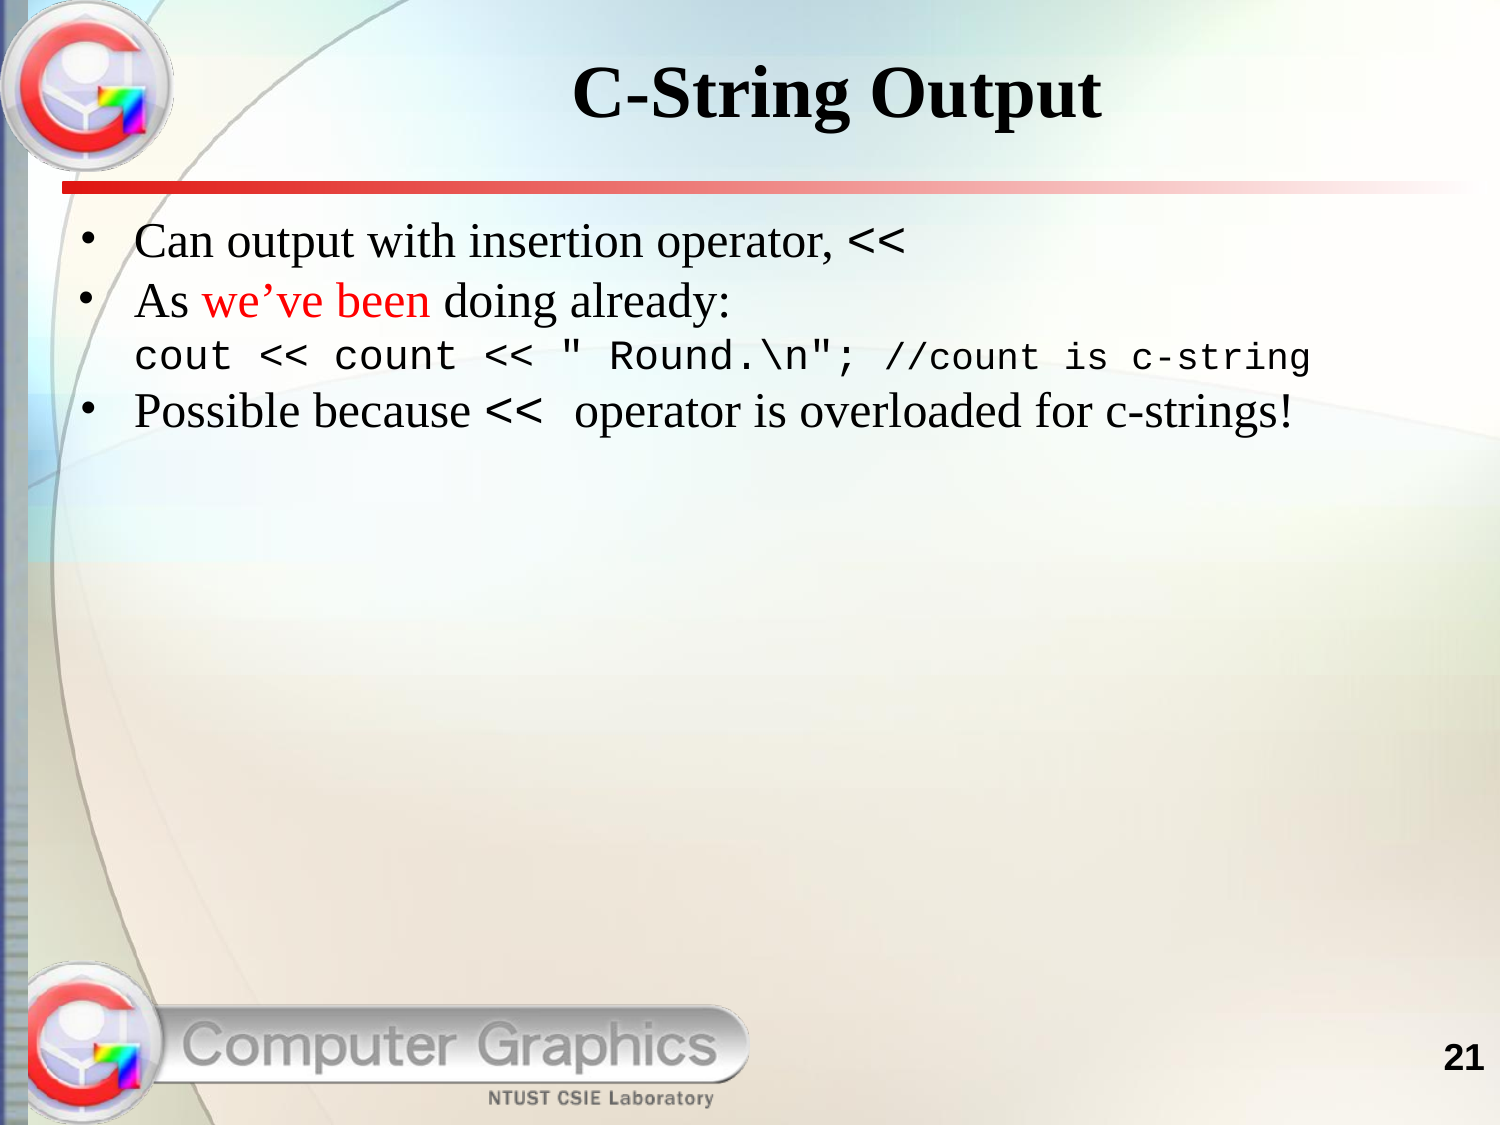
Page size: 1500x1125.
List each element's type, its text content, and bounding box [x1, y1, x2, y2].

title C-String Output [174, 0, 1500, 175]
slide_number 21 [1187, 1025, 1500, 1063]
picture [0, 0, 1500, 1125]
text_box Can output with insertion operator, << As we’ve been doing already: cout << count << " Round.\n"; //count is c-string Possible because << operator is overloaded for c-strings! [62, 200, 1463, 1000]
